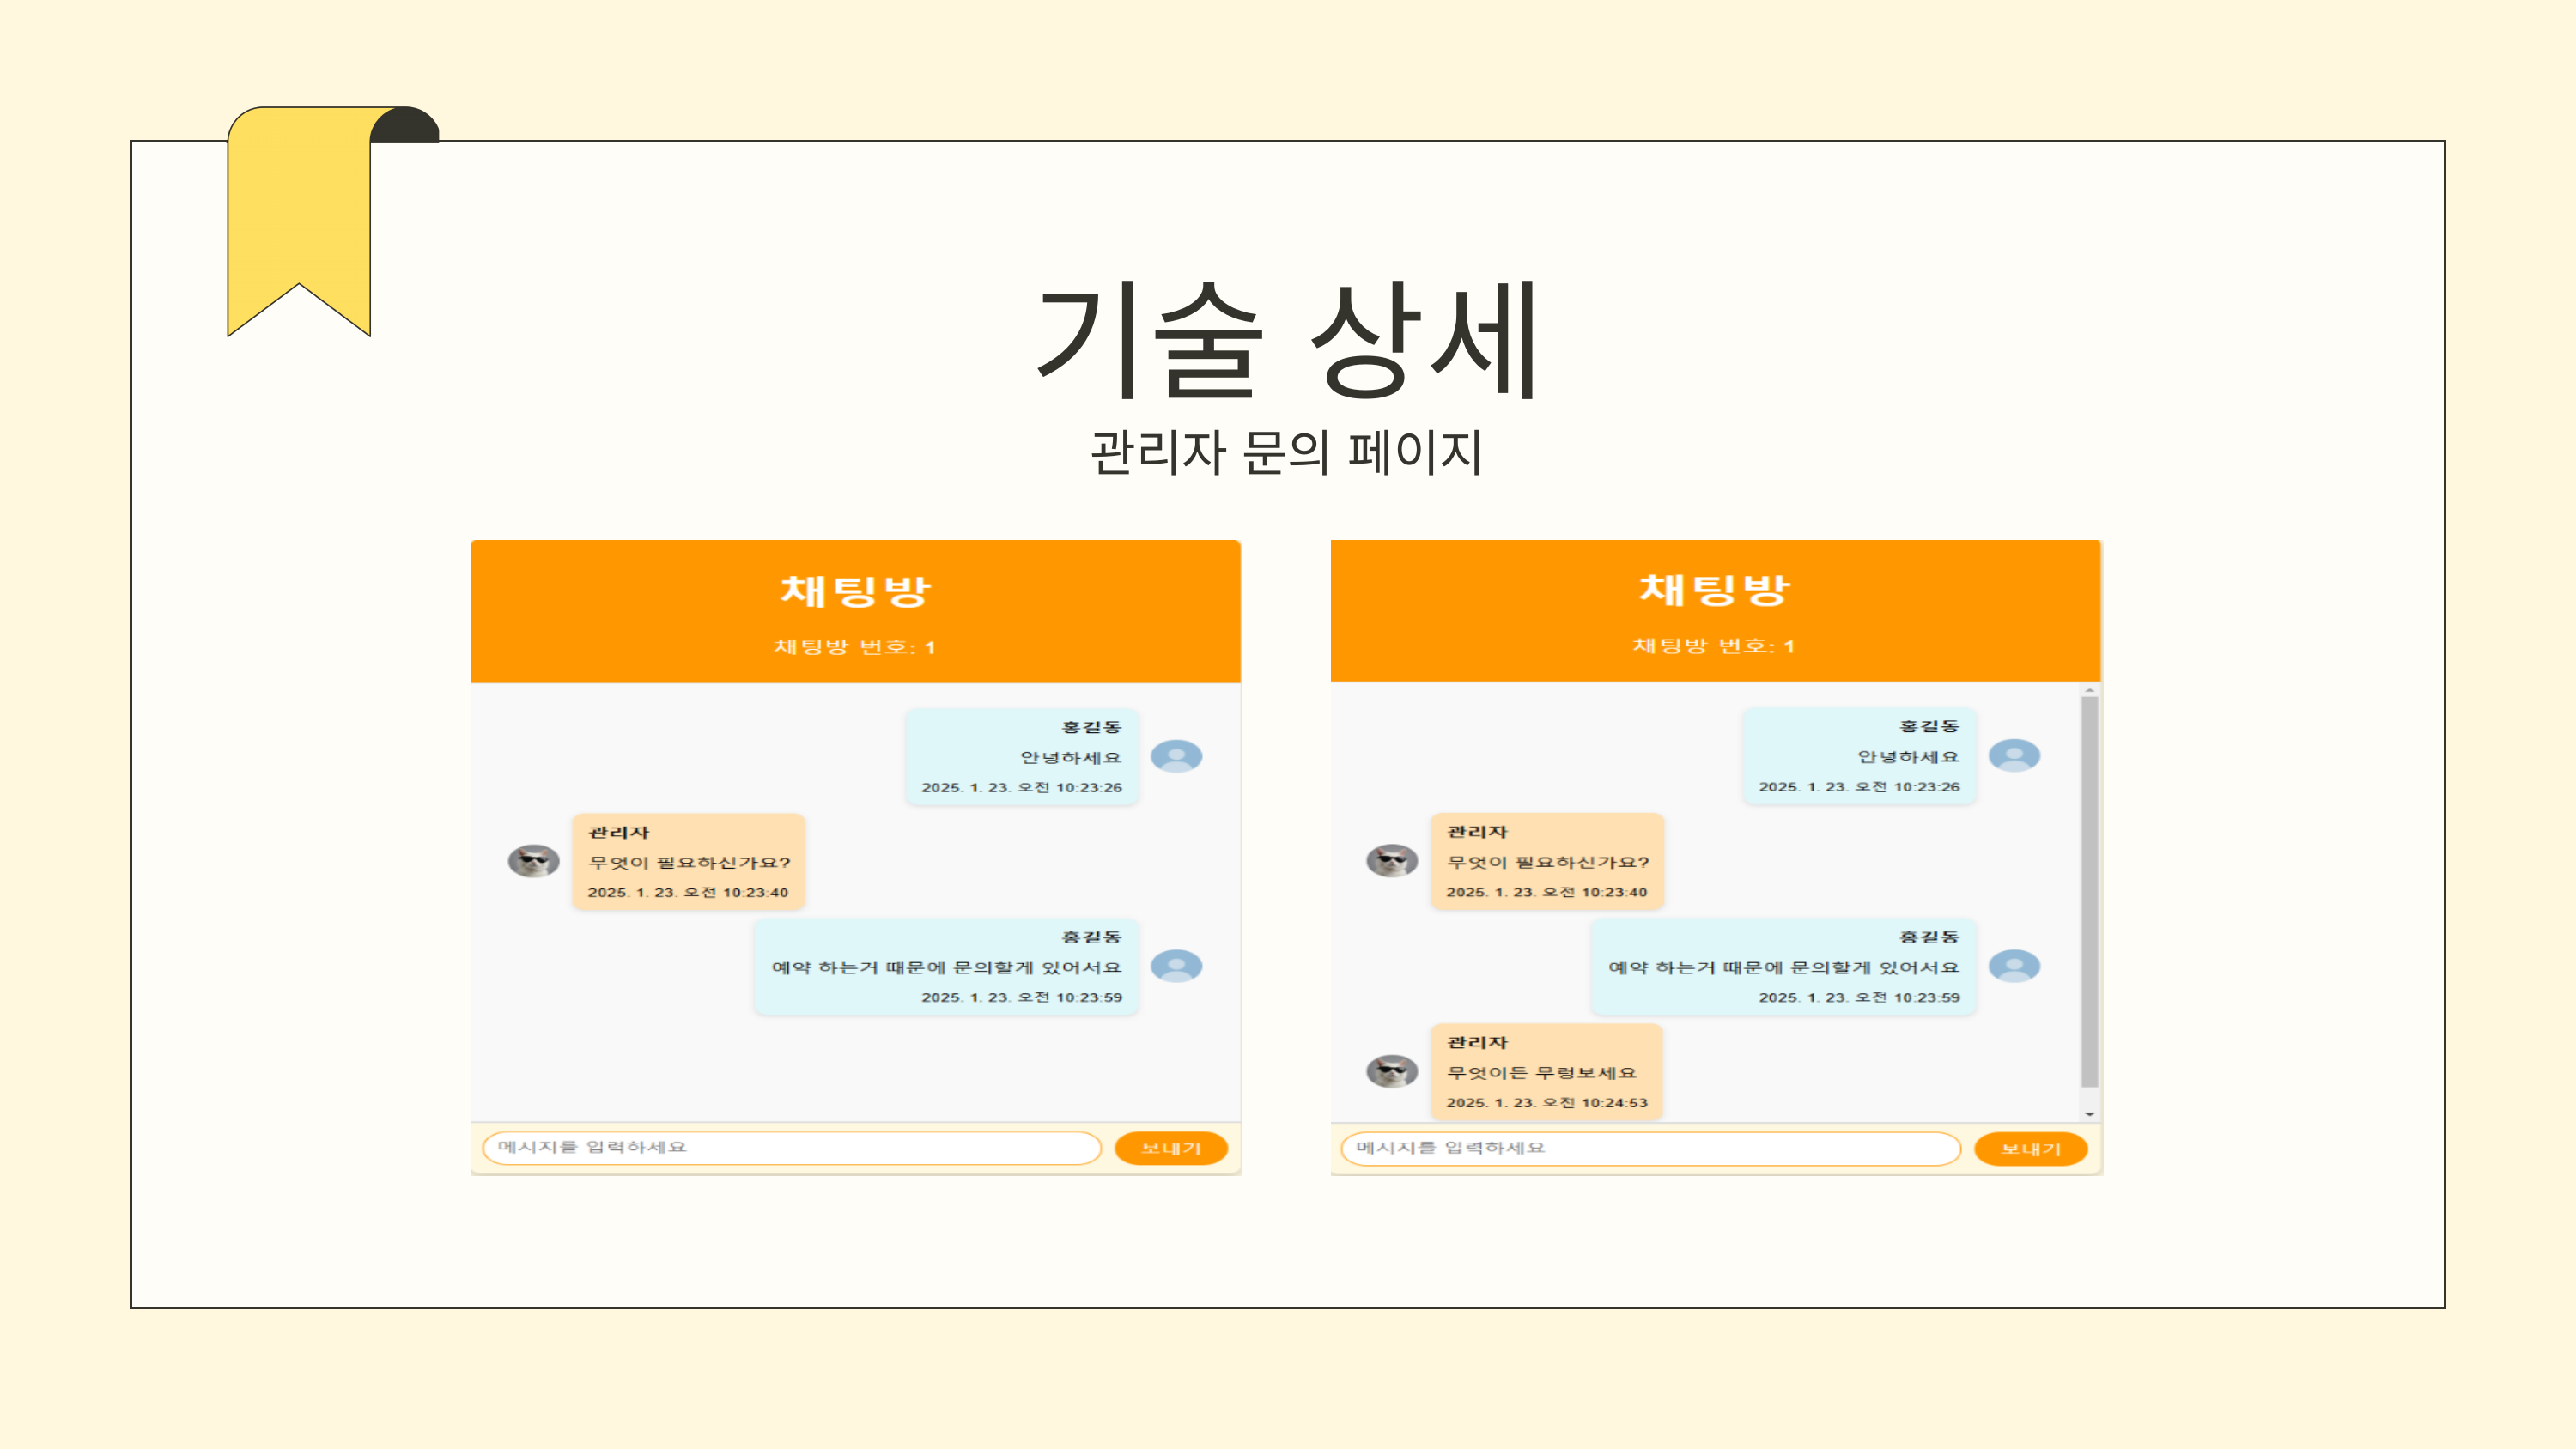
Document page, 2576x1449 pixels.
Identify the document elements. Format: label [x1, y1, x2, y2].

text_box [226, 106, 440, 138]
text_box [131, 140, 2445, 1308]
text_box [471, 540, 2105, 1176]
